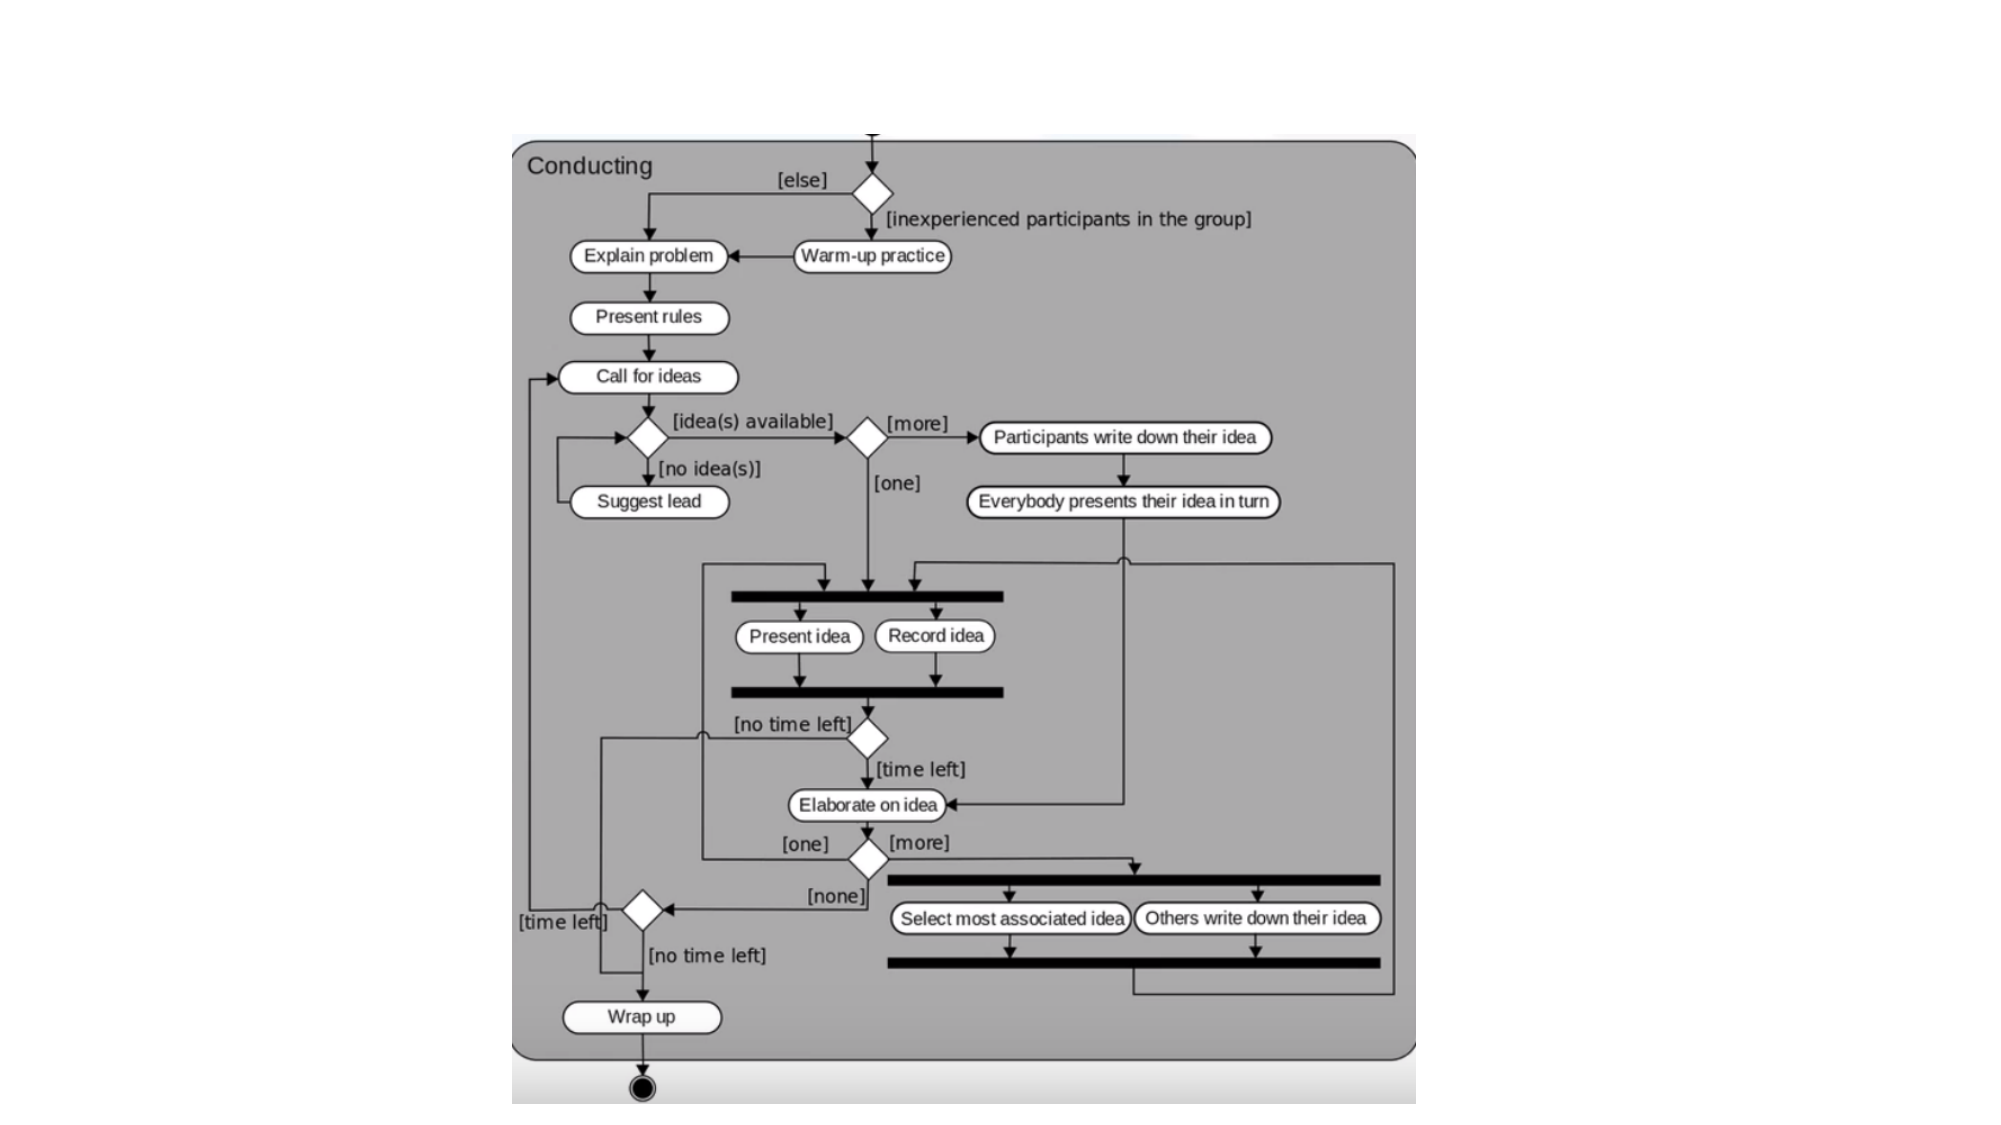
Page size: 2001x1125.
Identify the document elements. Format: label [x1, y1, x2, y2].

picture [512, 134, 1416, 1104]
